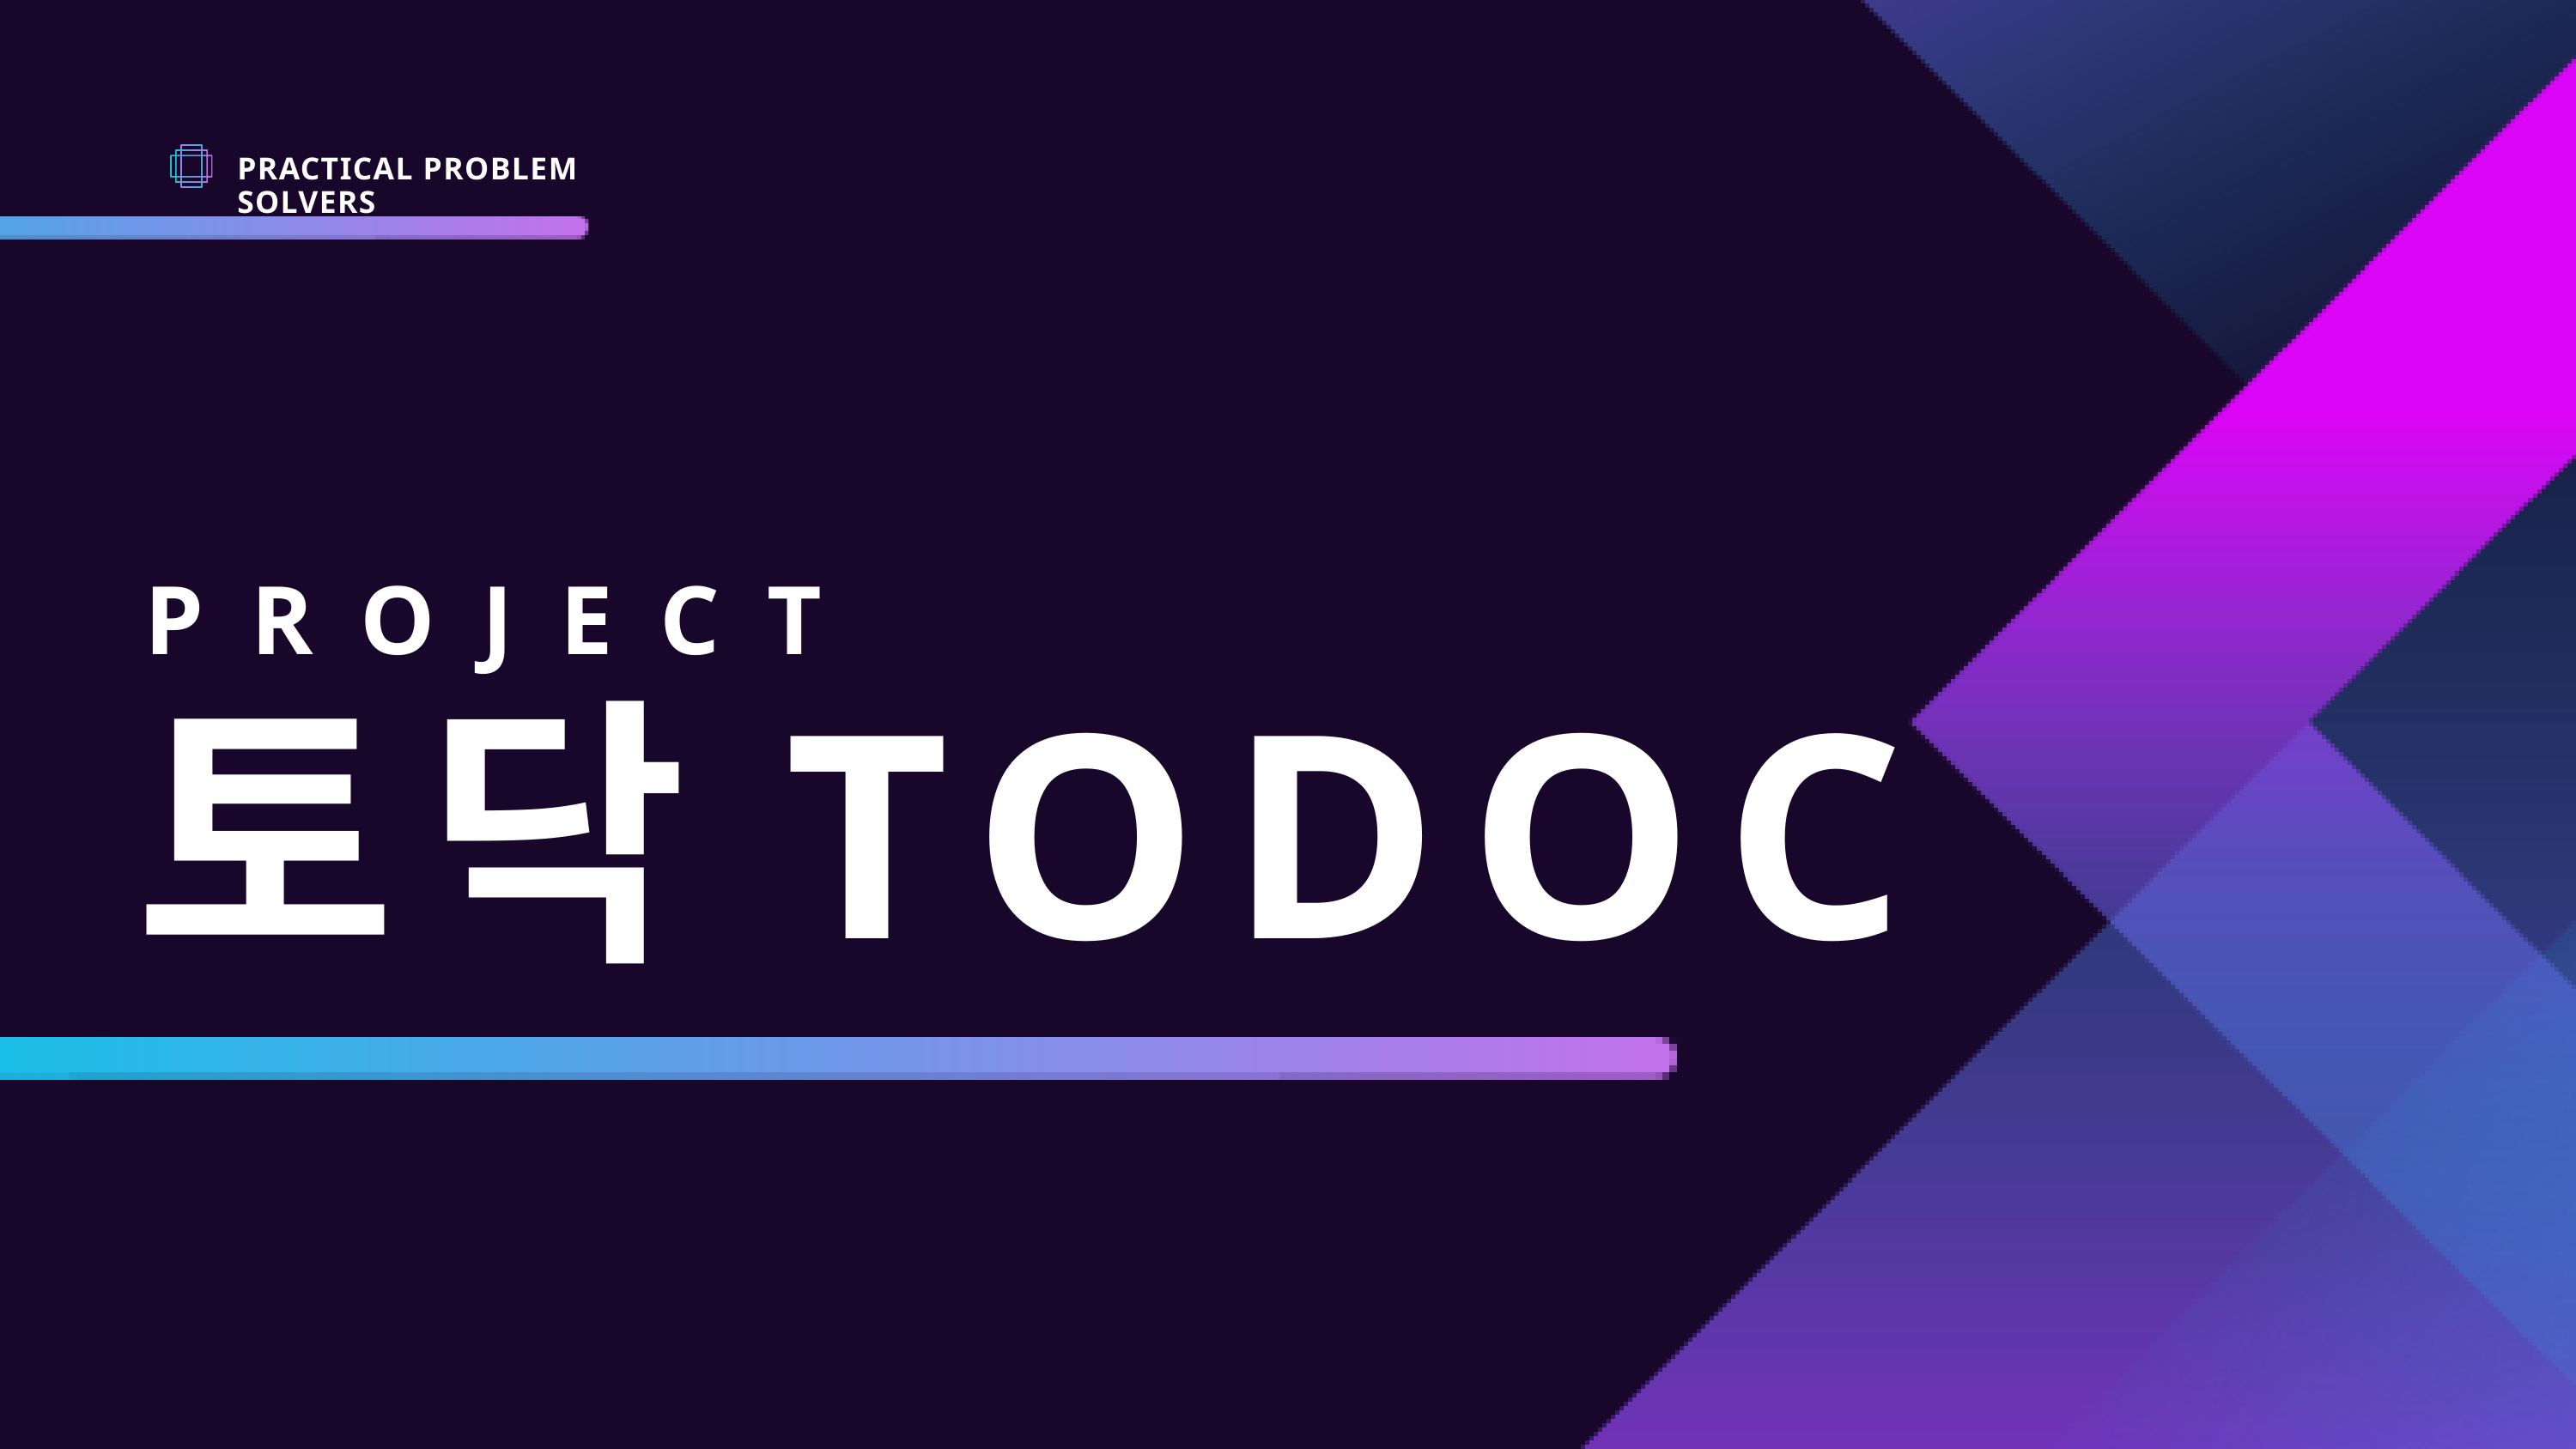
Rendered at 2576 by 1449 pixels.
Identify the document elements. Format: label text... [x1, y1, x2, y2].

text_box [0, 216, 589, 239]
text_box PRACTICAL PROBLEM SOLVERS [237, 152, 665, 220]
text_box [170, 144, 213, 188]
text_box [0, 1037, 1677, 1081]
text_box 토닥TODOC [135, 683, 2065, 996]
text_box [1551, 0, 2576, 1449]
text_box PROJECT [144, 569, 1505, 674]
